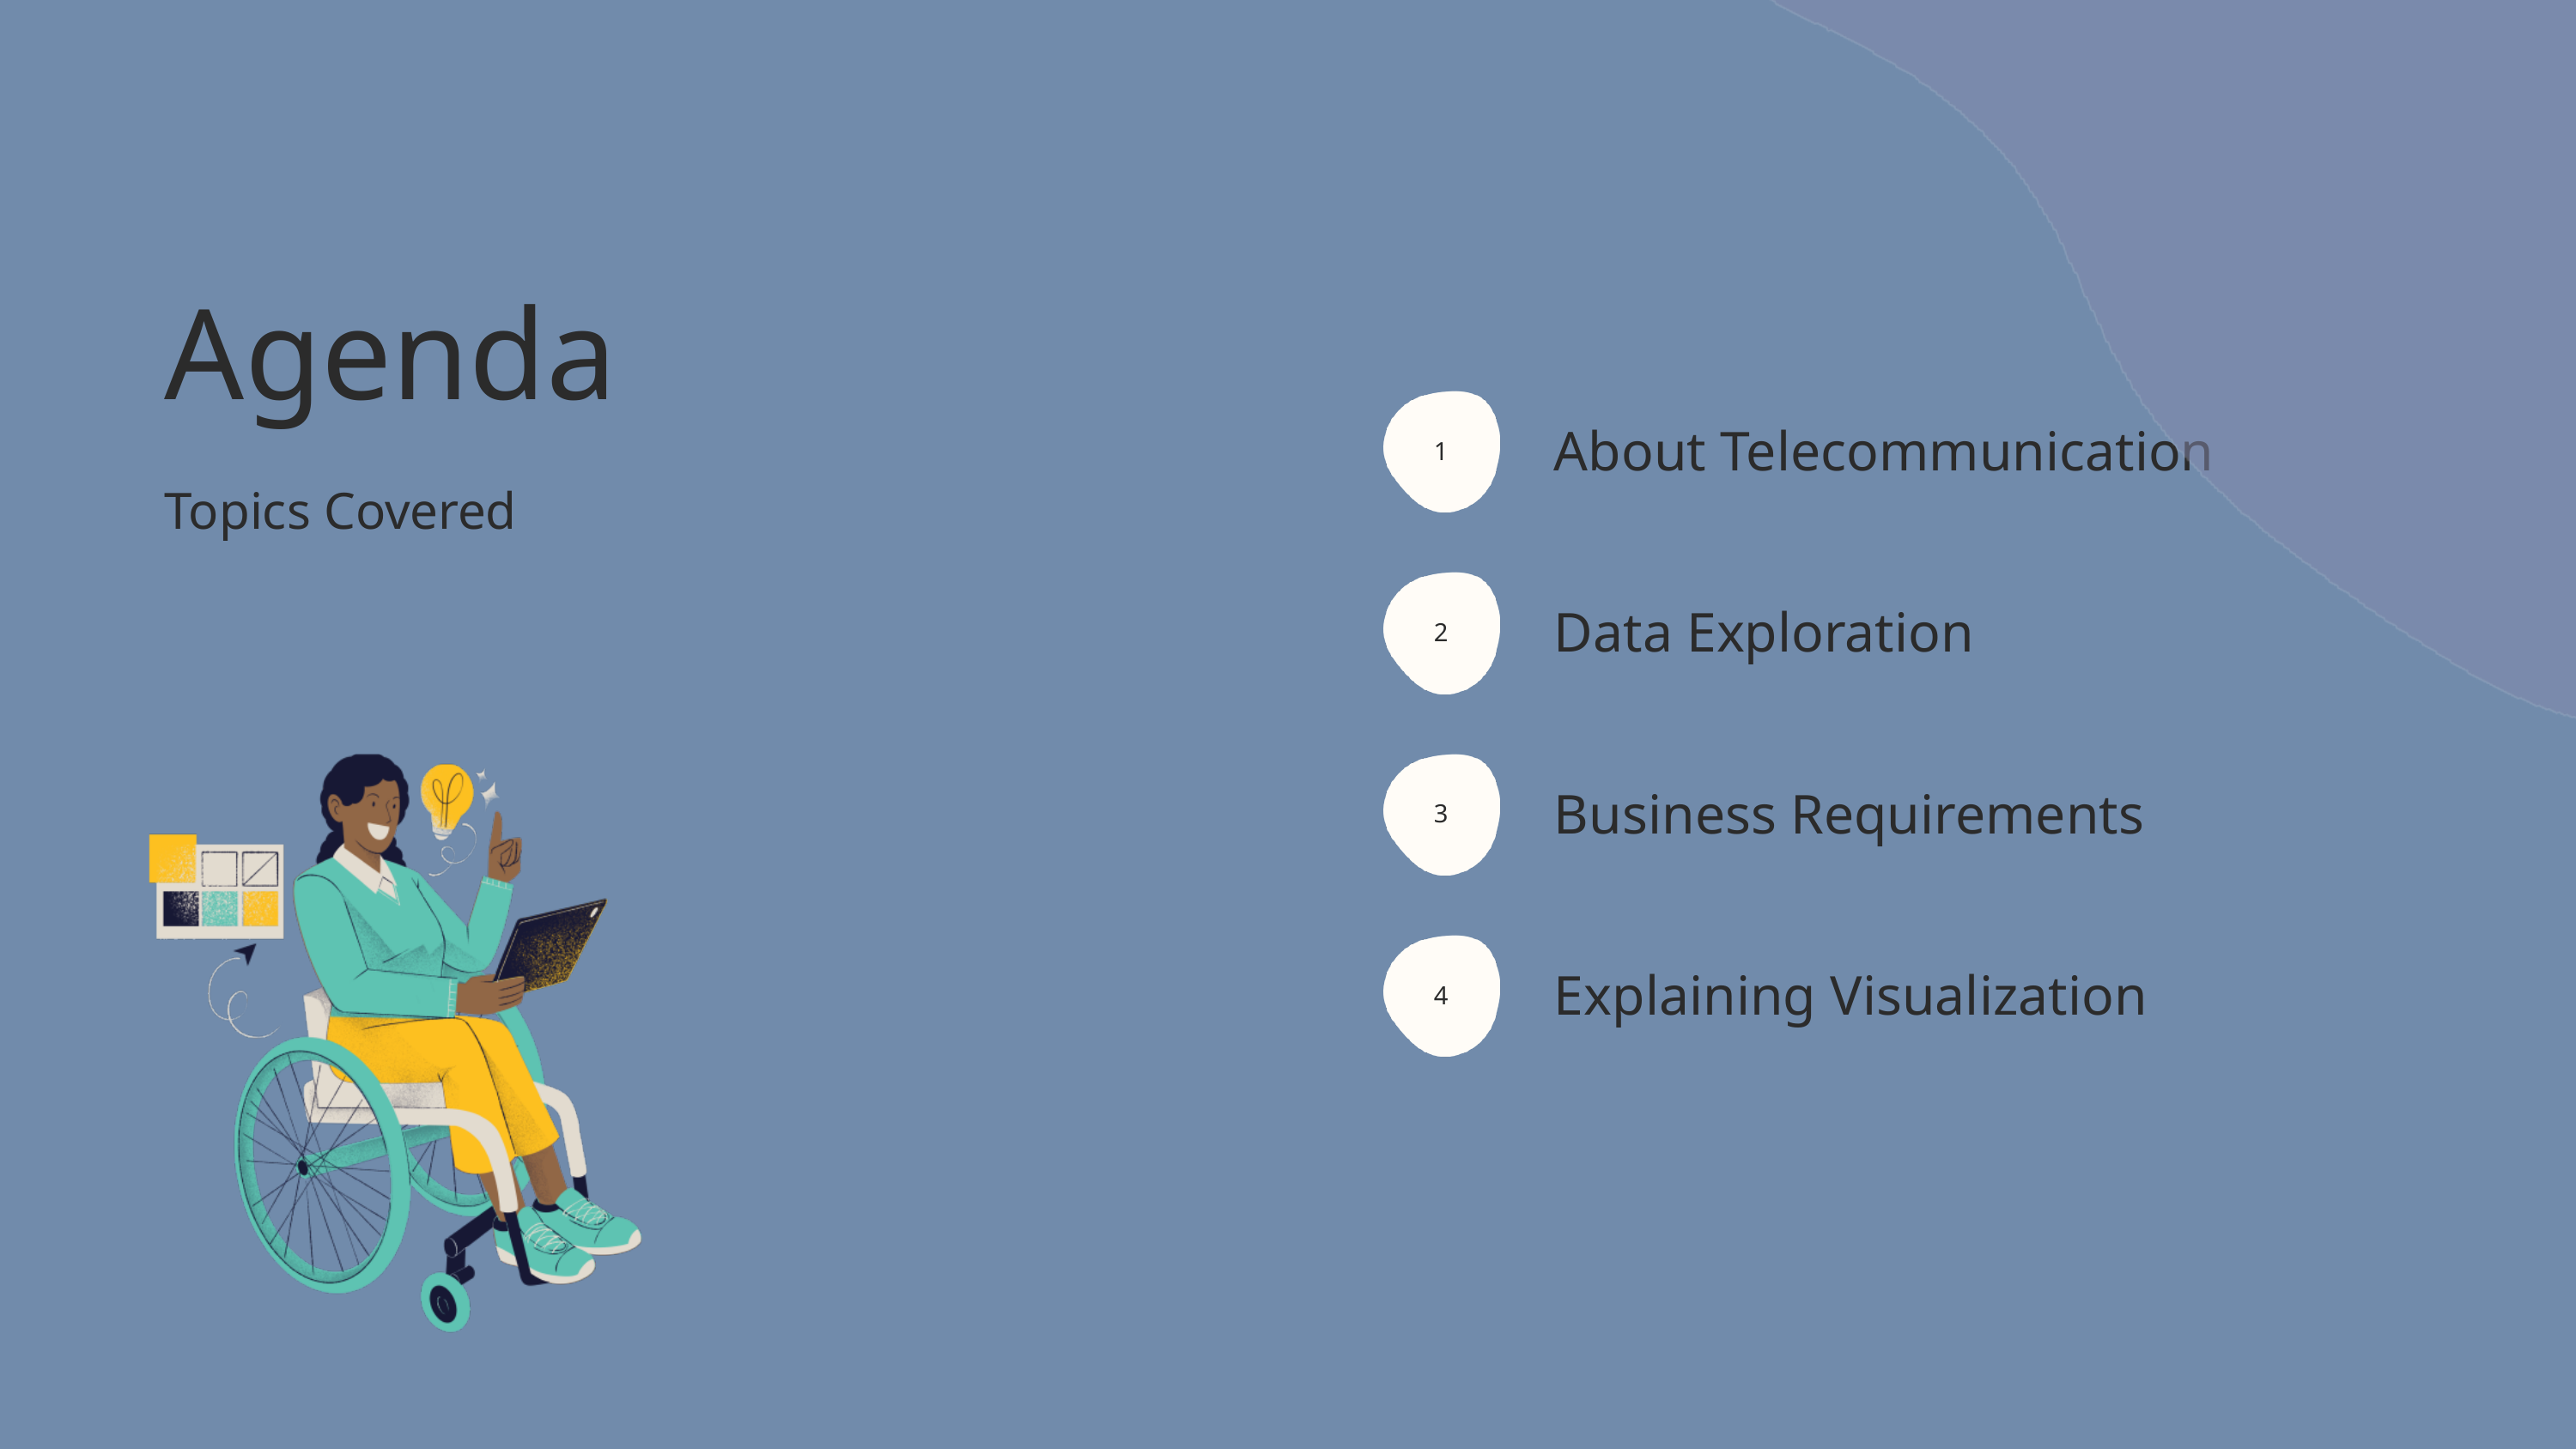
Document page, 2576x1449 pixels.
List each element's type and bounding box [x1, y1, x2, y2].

text_box [1381, 935, 2355, 1058]
text_box [1381, 391, 1790, 514]
text_box [149, 754, 642, 1334]
text_box [1381, 572, 1790, 695]
text_box [1381, 753, 2355, 876]
picture [1795, 0, 2576, 776]
text_box [164, 294, 1121, 543]
